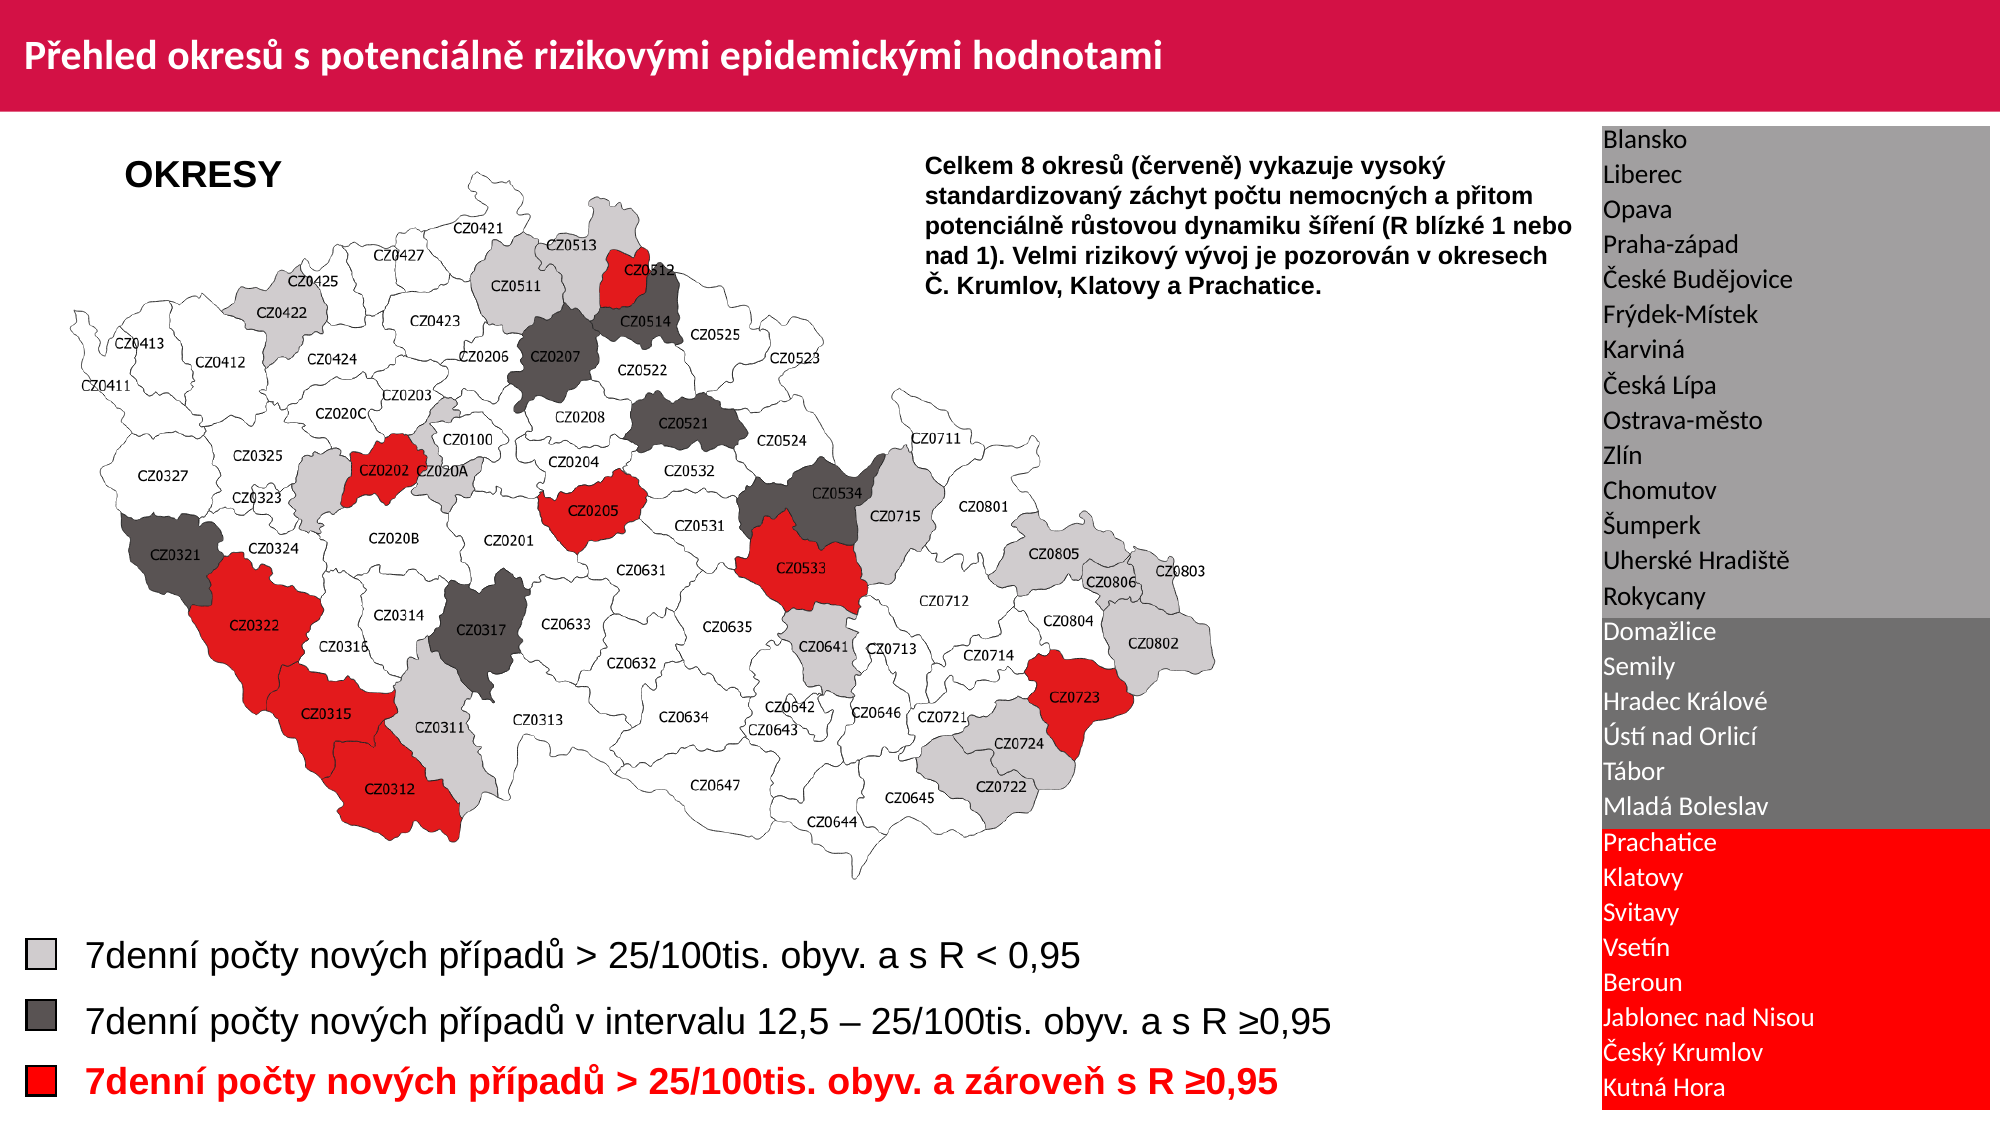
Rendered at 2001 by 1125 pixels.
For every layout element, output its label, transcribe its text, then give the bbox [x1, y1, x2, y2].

text_box 7denní počty nových případů > 25/100tis. obyv. a zároveň s R ≥0,95 [70, 1049, 1535, 1110]
picture [41, 131, 1243, 919]
table_cell Jablonec nad Nisou [1602, 1005, 1990, 1040]
table_cell Tábor [1602, 759, 1990, 794]
text_box [25, 1065, 57, 1097]
table_cell Karviná [1602, 337, 1990, 372]
table_cell Mladá Boleslav [1602, 794, 1990, 829]
text_box [25, 938, 57, 970]
table_cell Frýdek-Místek [1602, 302, 1990, 337]
table_cell Český Krumlov [1602, 1040, 1990, 1075]
table_cell Česká Lípa [1602, 372, 1990, 408]
table_cell Ústí nad Orlicí [1602, 724, 1990, 759]
table_cell Rokycany [1602, 583, 1990, 618]
table_header Blansko [1602, 126, 1990, 162]
table_cell Praha-západ [1602, 232, 1990, 267]
title Přehled okresů s potenciálně rizikovými epidemickými hodnotami [9, 0, 1811, 112]
table_cell Domažlice [1602, 618, 1990, 654]
text_box 7denní počty nových případů > 25/100tis. obyv. a s R < 0,95 [70, 923, 1588, 984]
table_cell Hradec Králové [1602, 689, 1990, 724]
table_cell Opava [1602, 197, 1990, 232]
table_cell Uherské Hradiště [1602, 548, 1990, 583]
table_cell Kutná Hora [1602, 1075, 1990, 1110]
table_cell Šumperk [1602, 513, 1990, 548]
text_box 7denní počty nových případů v intervalu 12,5 – 25/100tis. obyv. a s R ≥0,95 [70, 989, 1535, 1049]
table_cell Beroun [1602, 970, 1990, 1005]
table_cell Vsetín [1602, 935, 1990, 970]
table_cell Chomutov [1602, 478, 1990, 513]
table_cell Svitavy [1602, 899, 1990, 935]
table_cell Ostrava-město [1602, 408, 1990, 443]
table_cell Semily [1602, 654, 1990, 689]
table_cell České Budějovice [1602, 267, 1990, 302]
table_cell Klatovy [1602, 864, 1990, 899]
table_cell Zlín [1602, 443, 1990, 478]
text_box Celkem 8 okresů (červeně) vykazuje vysoký standardizovaný záchyt počtu nemocných a přitom potenciálně růstovou dynamiku šíření (R blízké 1 nebo nad 1). Velmi rizikový vývoj je pozorován v okresech Č. Krumlov, Klatovy a Prachatice. [1243, 142, 1595, 308]
table_cell Prachatice [1602, 829, 1990, 864]
table_cell Liberec [1602, 162, 1990, 197]
text_box [25, 999, 57, 1031]
